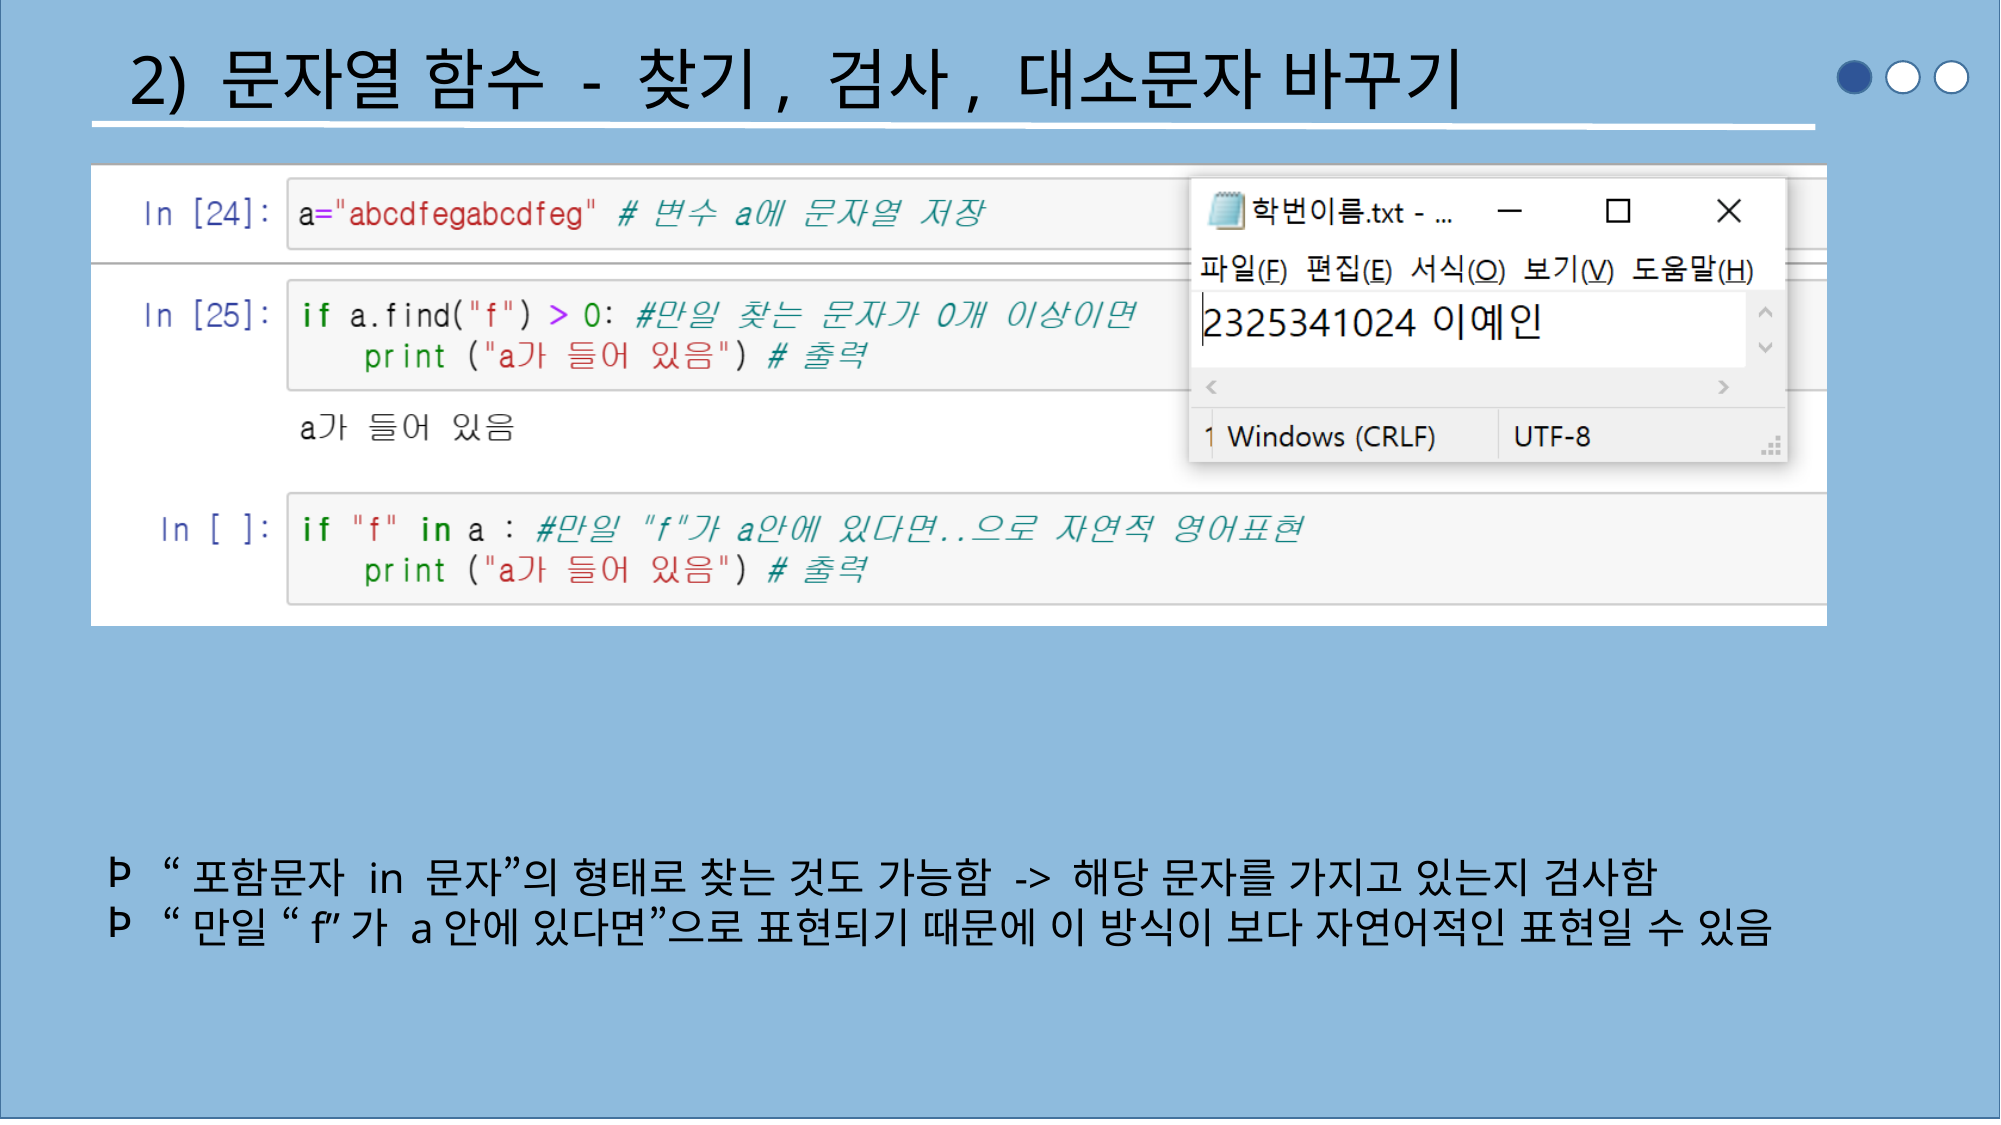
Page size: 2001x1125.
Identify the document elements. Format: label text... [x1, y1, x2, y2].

text_box 2) 문자열 함수 - 찾기, 검사, 대소문자 바꾸기 [114, 30, 1984, 126]
text_box [0, 0, 2000, 1119]
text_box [91, 123, 1816, 127]
picture [91, 163, 1827, 626]
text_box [1837, 61, 1969, 94]
text_box “포함문자 in 문자”의 형태로 찾는 것도 가능함 -> 해당 문자를 가지고 있는지 검사함 “만일 “f”가 a안에 있다면”으로 표현되기 때문에 이 방식이 보다 자연어적인 표현일 수 있음 [91, 844, 1874, 960]
